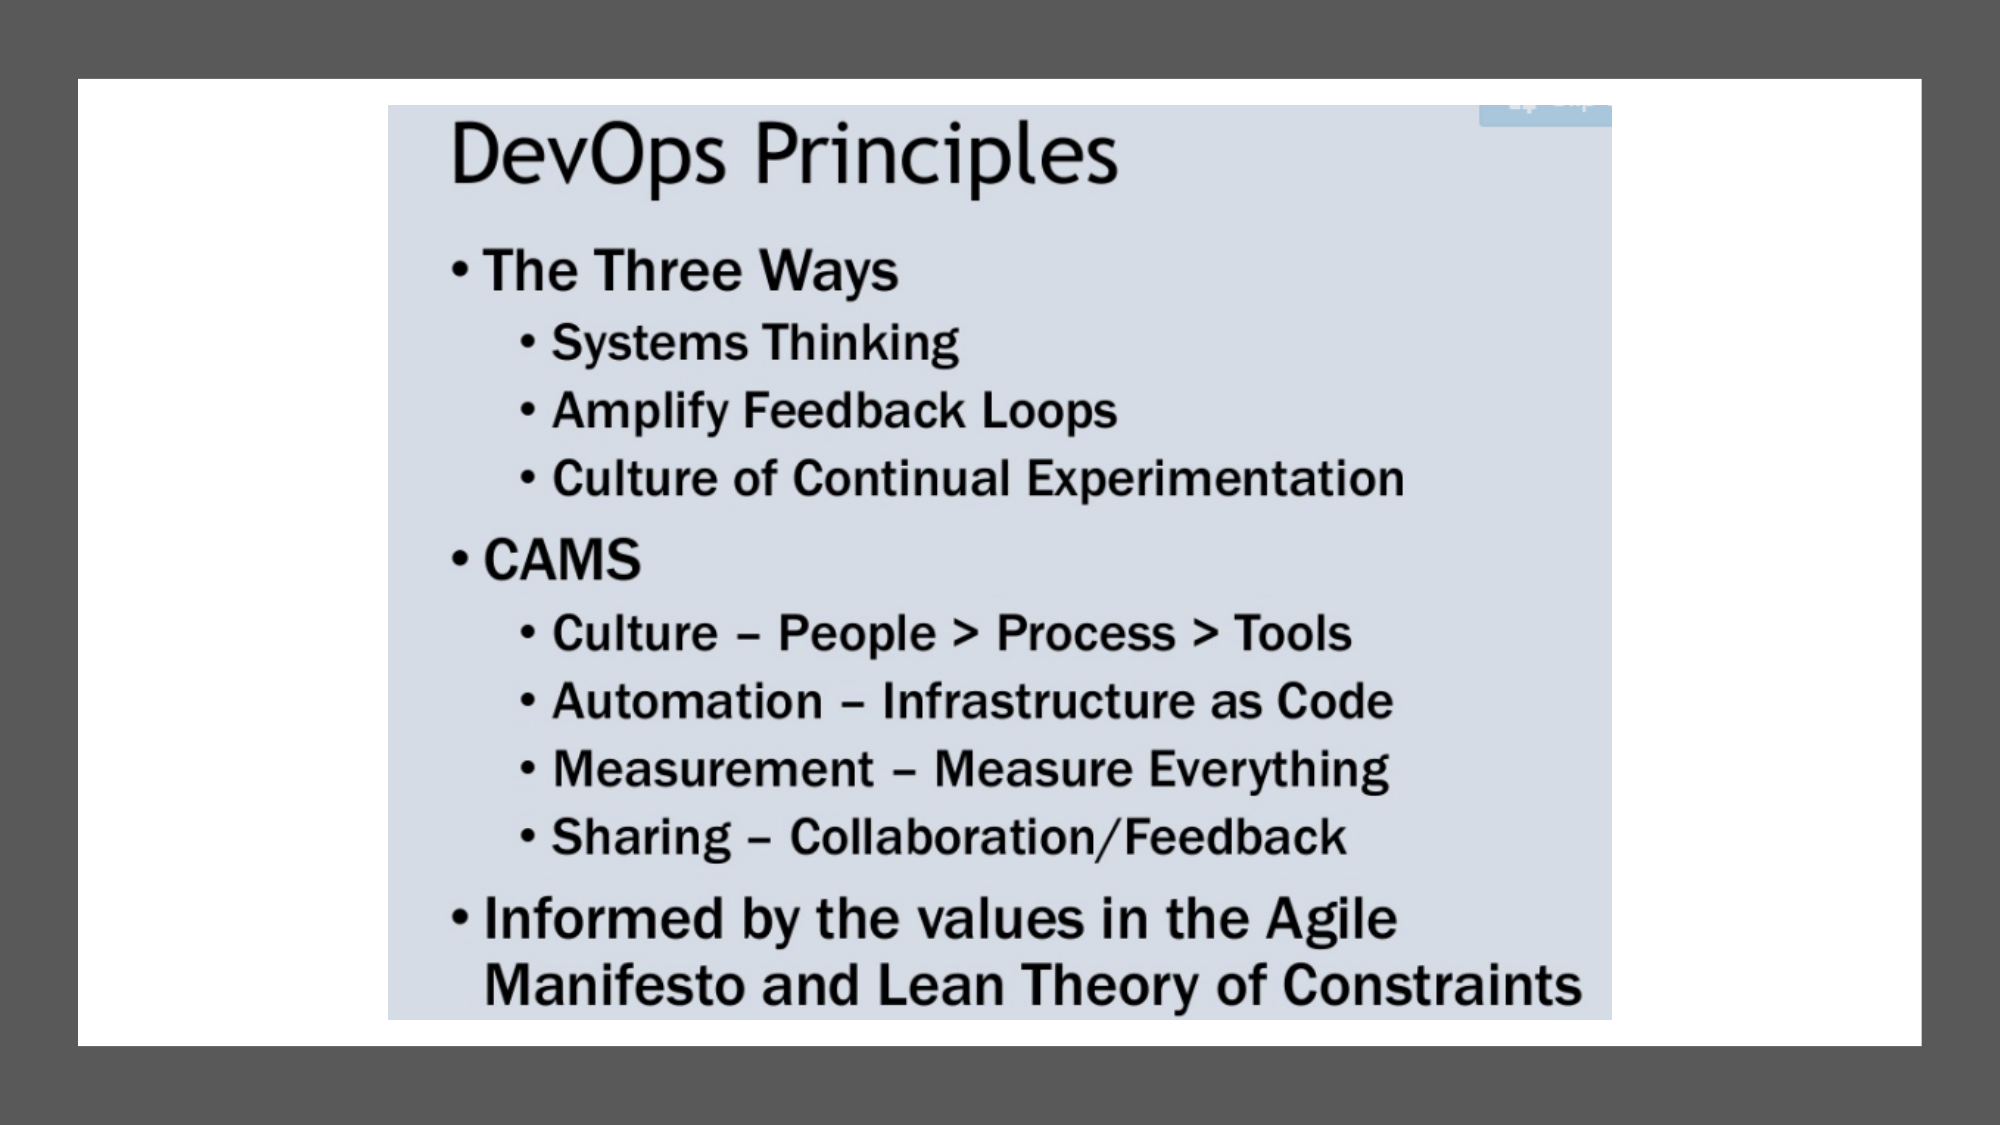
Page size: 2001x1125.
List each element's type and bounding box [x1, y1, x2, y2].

list [388, 105, 1612, 1020]
text_box [0, 0, 2000, 1125]
text_box [77, 78, 1923, 1047]
